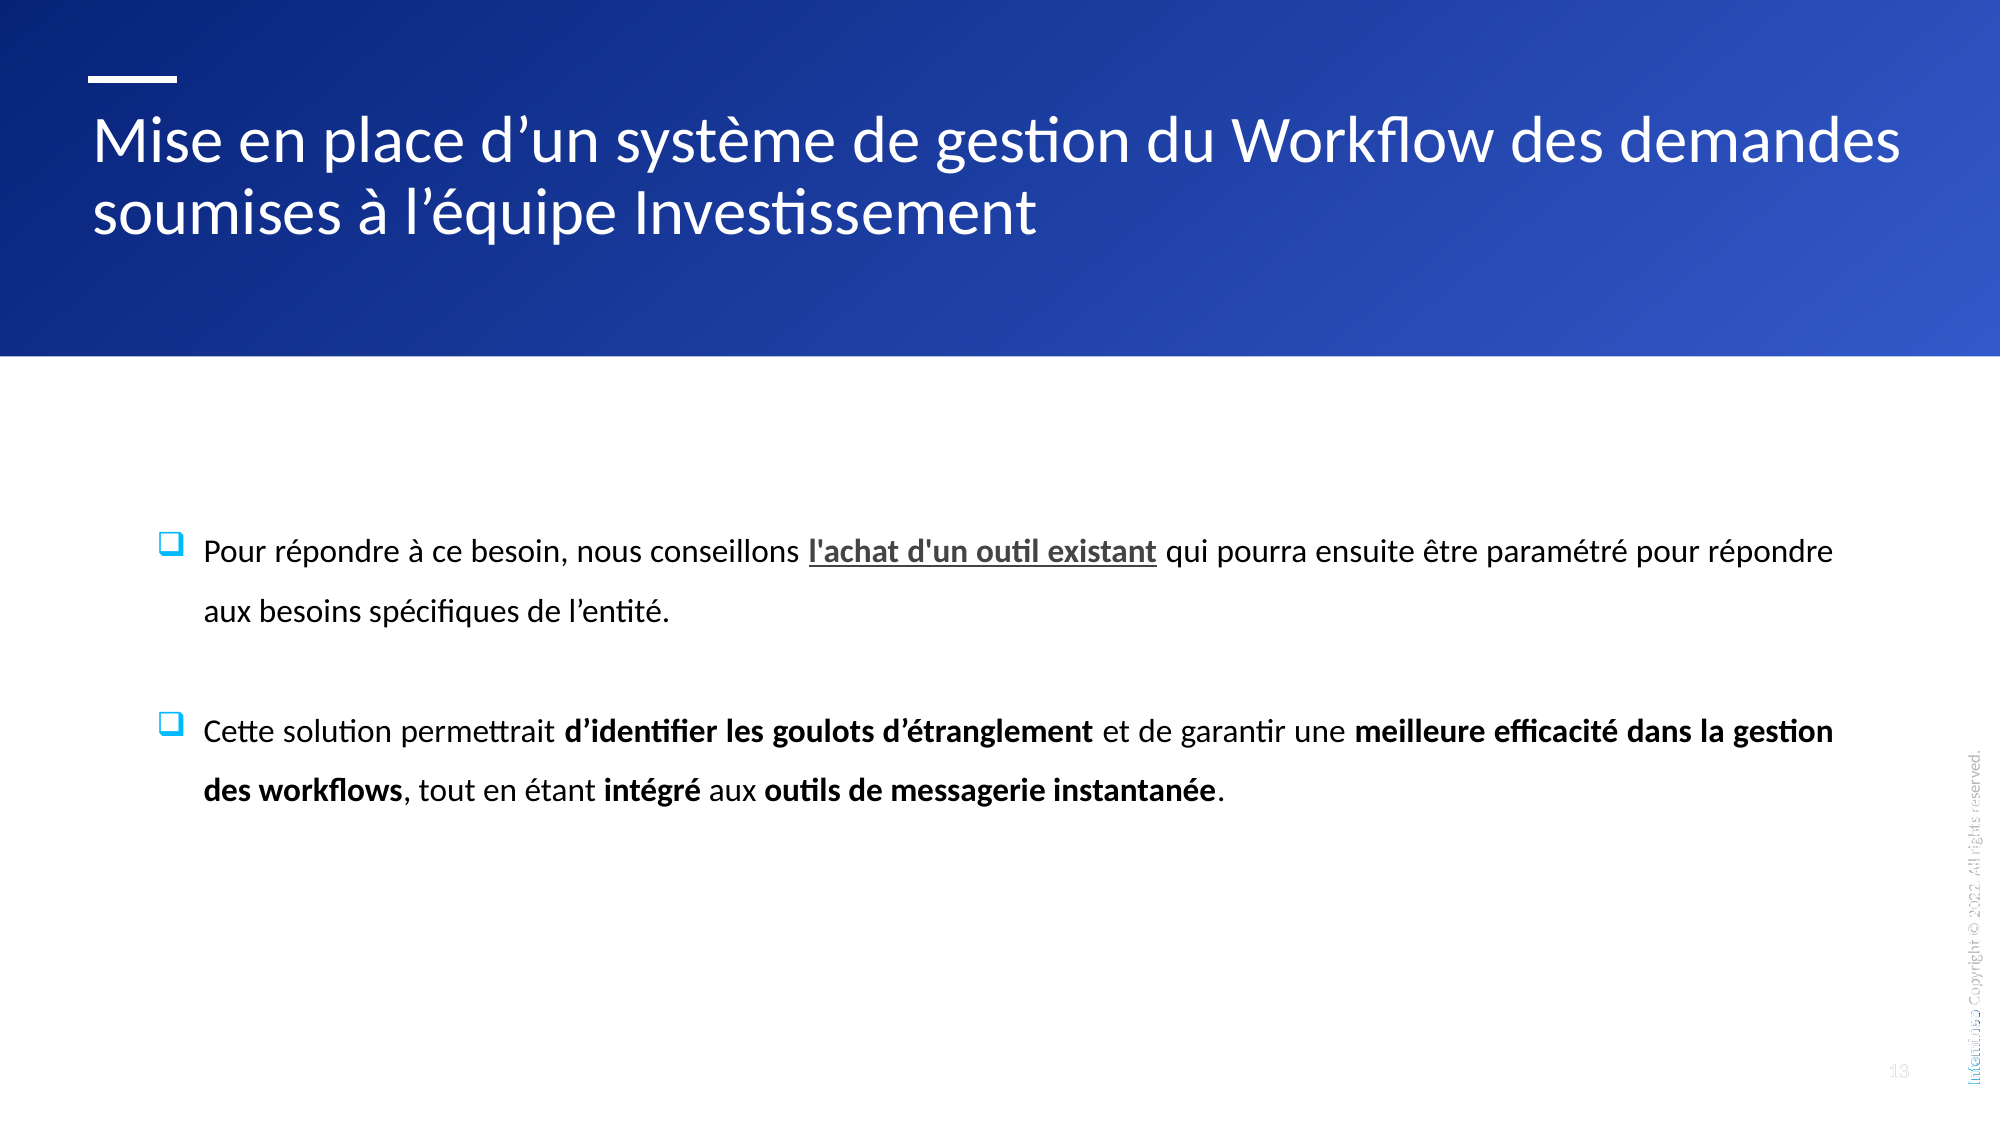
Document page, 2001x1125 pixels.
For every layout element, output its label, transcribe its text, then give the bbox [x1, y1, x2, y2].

text_box [0, 354, 2000, 589]
slide_number 13 [1884, 589, 1910, 1084]
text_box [1967, 1010, 1980, 1084]
text_box Pour répondre à ce besoin, nous conseillons l'achat d'un outil existant qui pourra ensuite être paramétré pour répondre aux besoins spécifiques de l’entité. Cette solution permettrait d’identifier les goulots d’étranglement et de garantir une meilleure efficacité dans la gestion des workflows, tout en étant intégré aux outils de messagerie instantanée. [141, 501, 1850, 876]
title Mise en place d’un système de gestion du Workflow des demandes soumises à l’équipe Investissement [92, 105, 1946, 294]
text_box Copyright © 2022. All rights reserved. [1965, 791, 1984, 1014]
